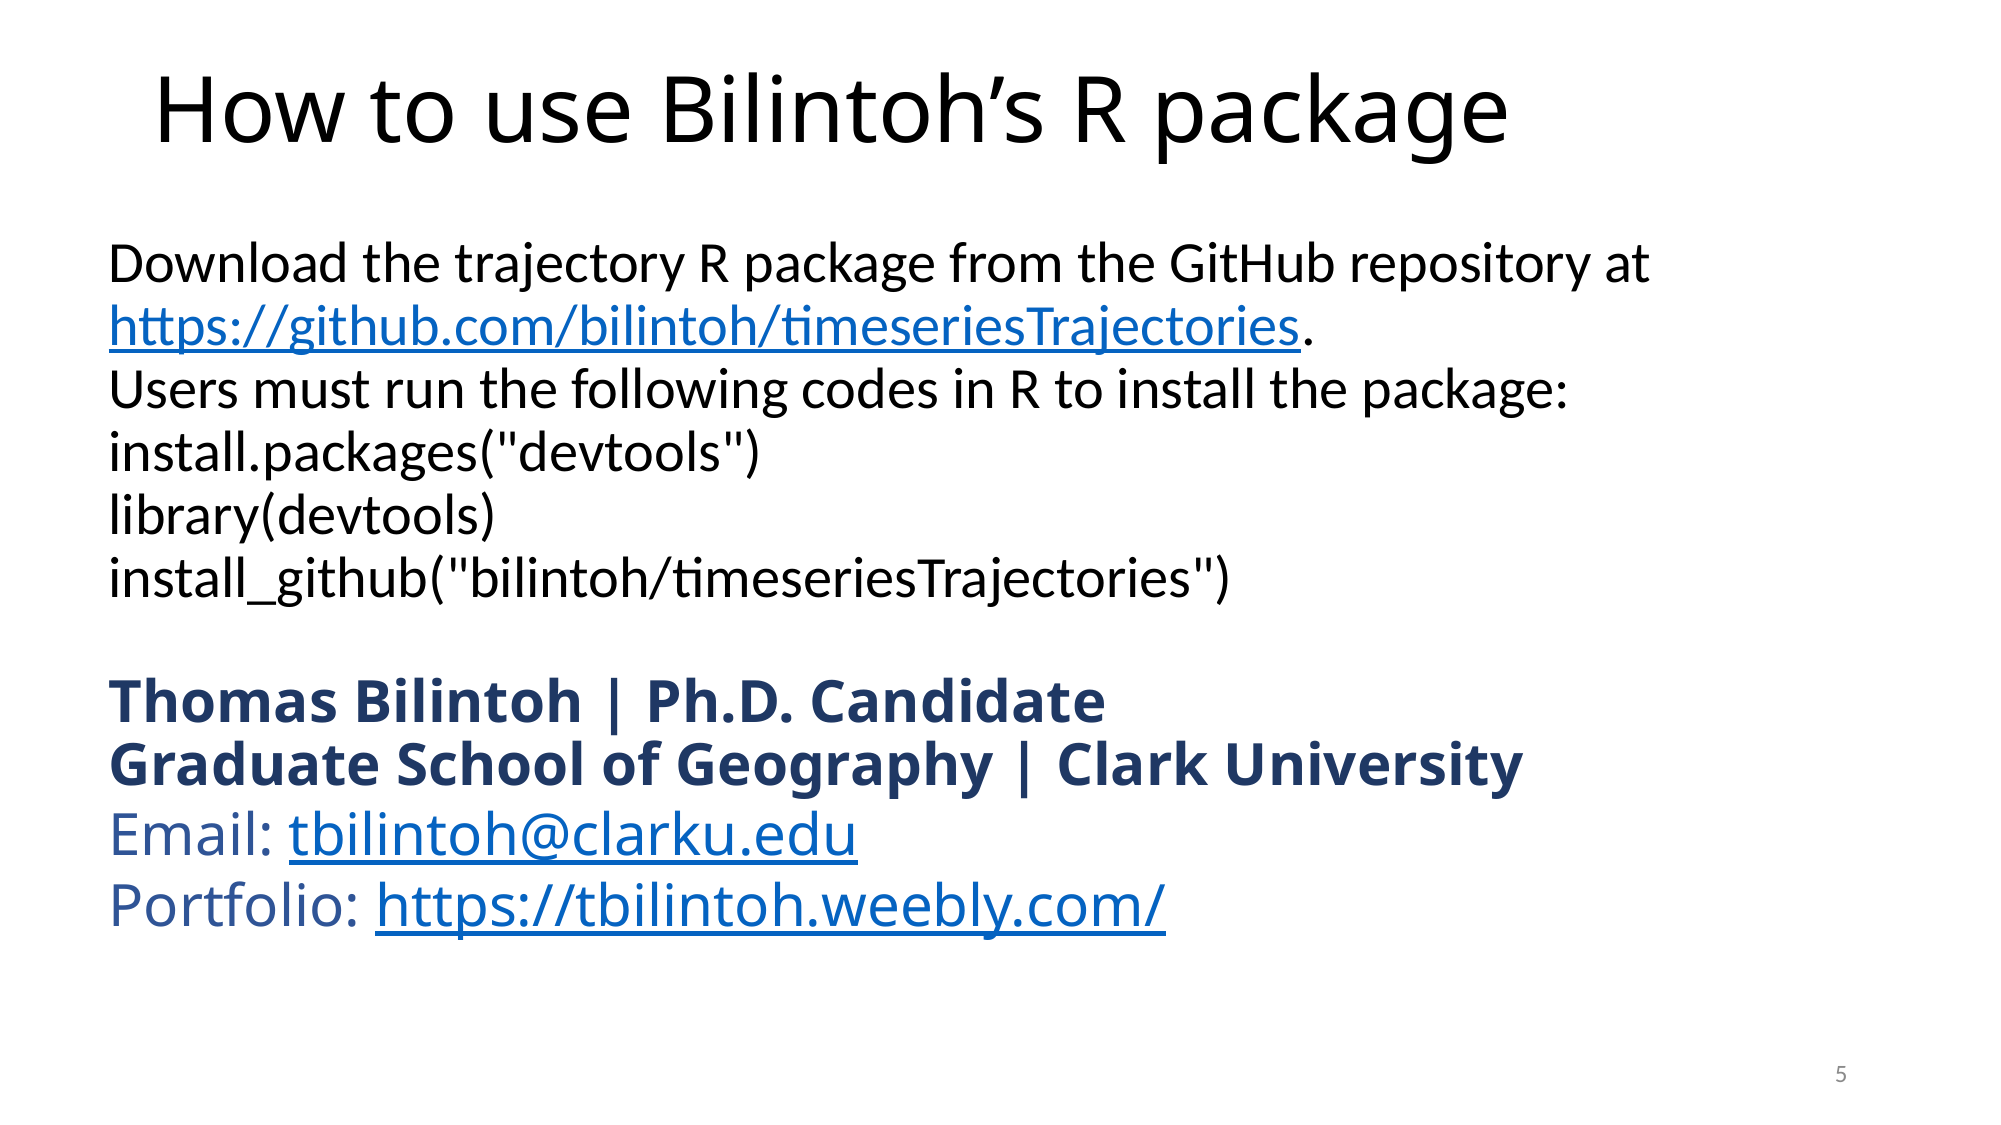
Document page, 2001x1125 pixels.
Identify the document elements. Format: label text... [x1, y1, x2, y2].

slide_number 5 [1412, 1042, 1863, 1103]
list Download the trajectory R package from the GitHub repository at https://github.com/bilintoh/timeseriesTrajectories. Users must run the following codes in R to install the package: install.packages("devtools") library(devtools) install_github("bilintoh/timeseriesTrajectories") Thomas Bilintoh | Ph.D. Candidate Graduate School of Geography | Clark University Email: tbilintoh@clarku.edu Portfolio: https://tbilintoh.weebly.com/ [93, 224, 1819, 939]
title How to use Bilintoh’s R package [137, 38, 1863, 187]
